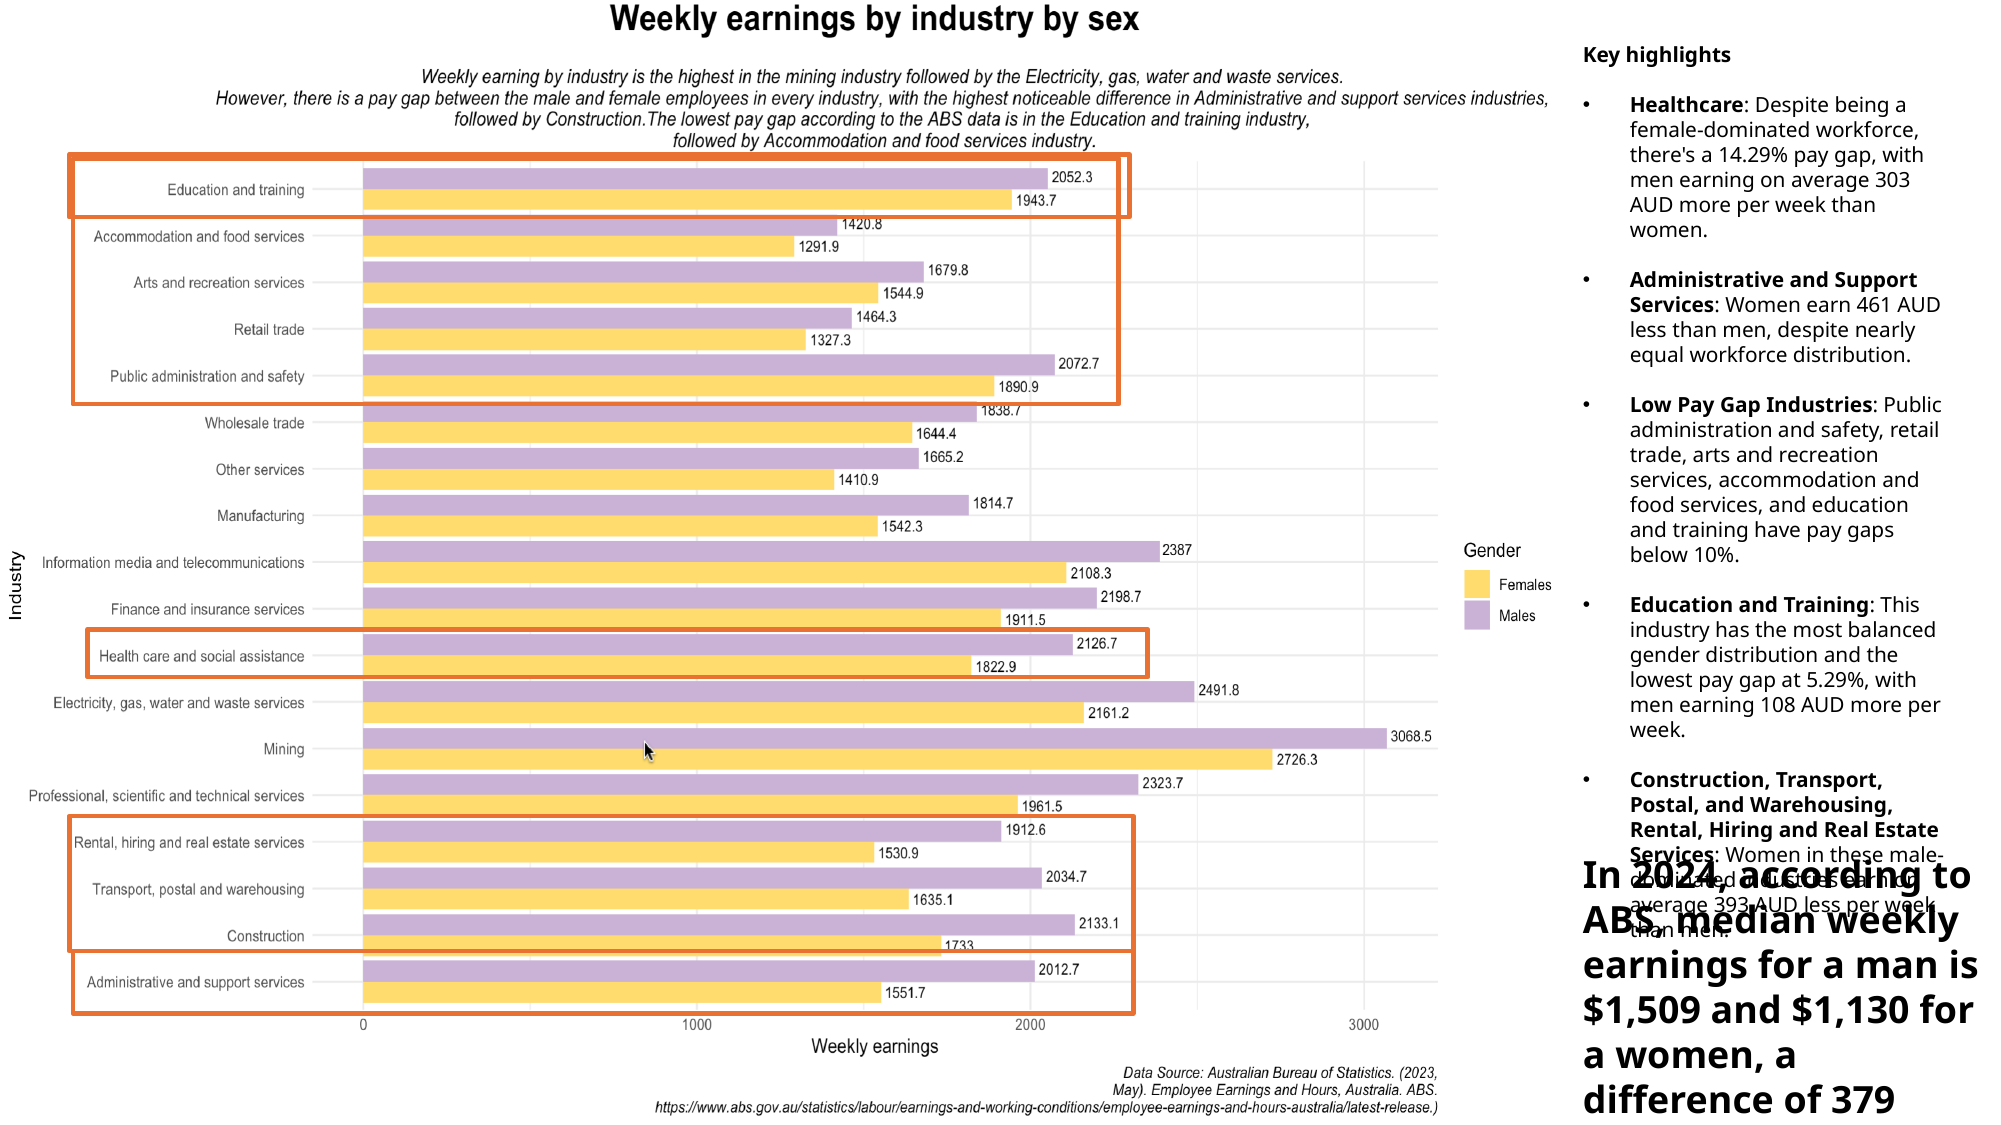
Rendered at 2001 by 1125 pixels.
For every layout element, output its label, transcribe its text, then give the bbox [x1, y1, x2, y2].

text_box Key highlights Healthcare: Despite being a female-dominated workforce, there's a 14.29% pay gap, with men earning on average 303 AUD more per week than women. Administrative and Support Services: Women earn 461 AUD less than men, despite nearly equal workforce distribution. Low Pay Gap Industries: Public administration and safety, retail trade, arts and recreation services, accommodation and food services, and education and training have pay gaps below 10%. Education and Training: This industry has the most balanced gender distribution and the lowest pay gap at 5.29%, with men earning 108 AUD more per week. Construction, Transport, Postal, and Warehousing, Rental, Hiring and Real Estate Services: Women in these male-dominated industries earn on average 393 AUD less per week than men. [1569, 34, 1966, 843]
picture [0, 0, 1569, 1125]
text_box In 2024, according to ABS, median weekly earnings for a man is $1,509 and $1,130 for a women, a difference of 379 AUD [1569, 843, 2000, 1125]
